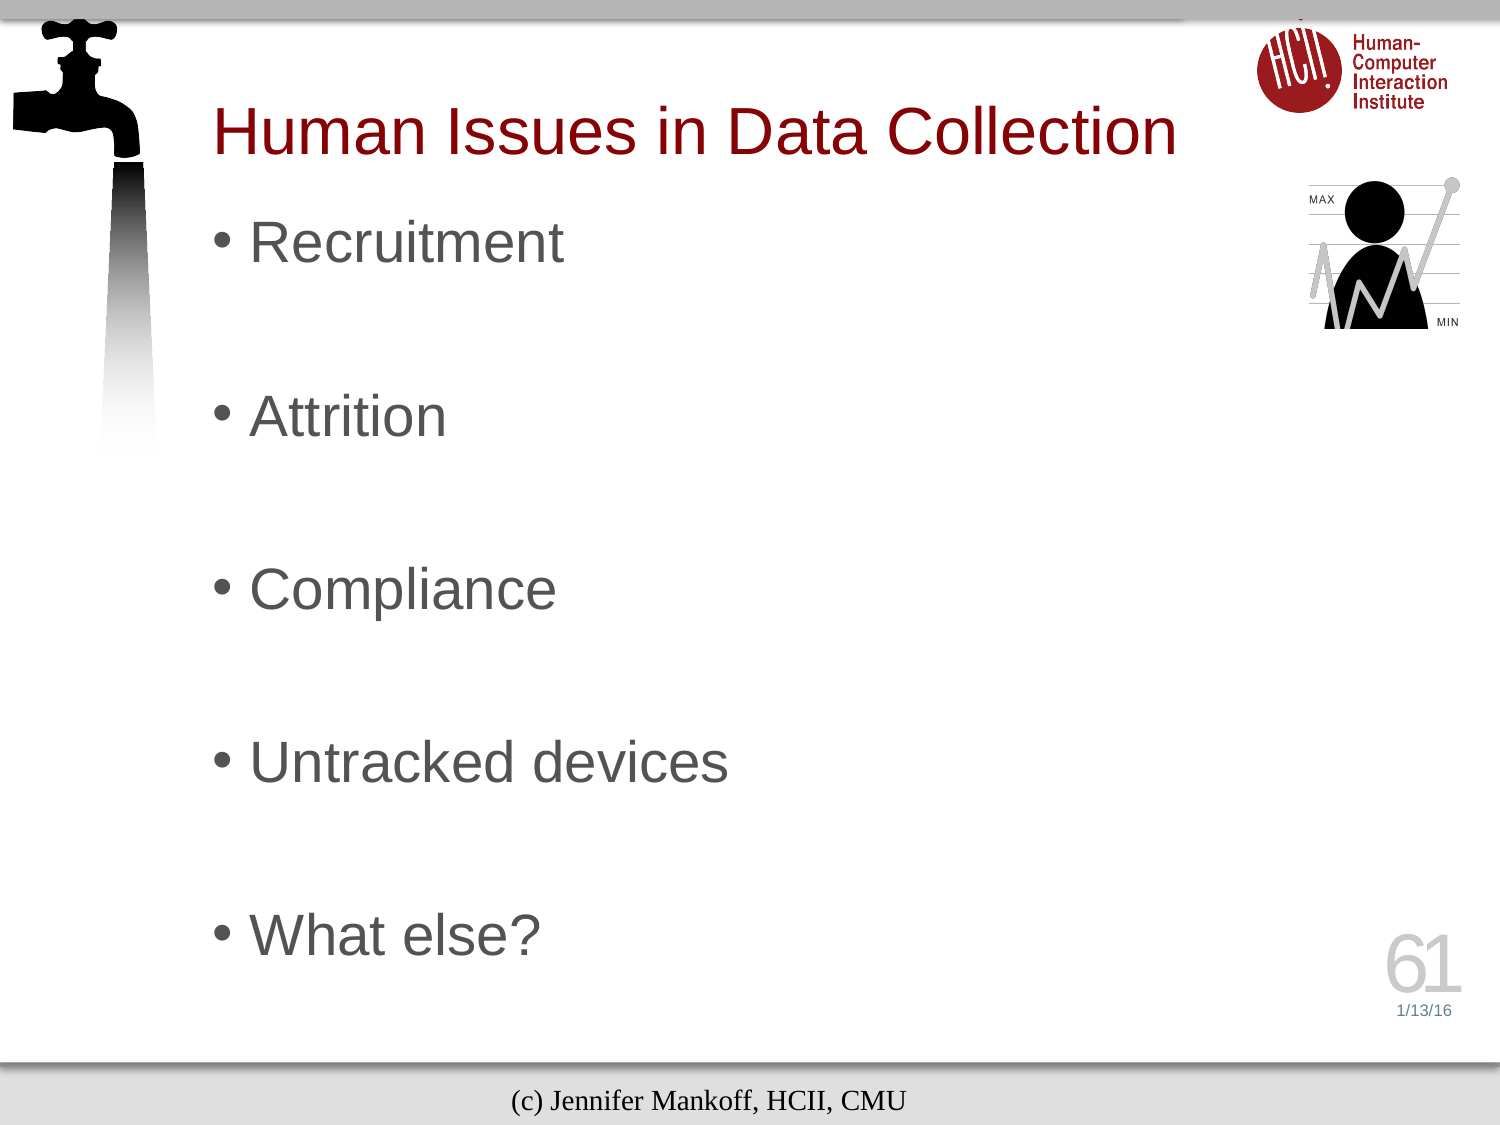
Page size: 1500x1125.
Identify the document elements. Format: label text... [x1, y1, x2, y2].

picture [1257, 20, 1447, 58]
picture [1305, 174, 1463, 330]
slide_number 61 [1369, 924, 1479, 1009]
title Human Issues in Data Collection [212, 58, 1463, 175]
picture [13, 20, 140, 158]
footer (c) Jennifer Mankoff, HCII, CMU [76, 1080, 1342, 1110]
list Recruitment Attrition Compliance Untracked devices What else? [212, 204, 1125, 1020]
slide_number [1369, 1009, 1479, 1020]
